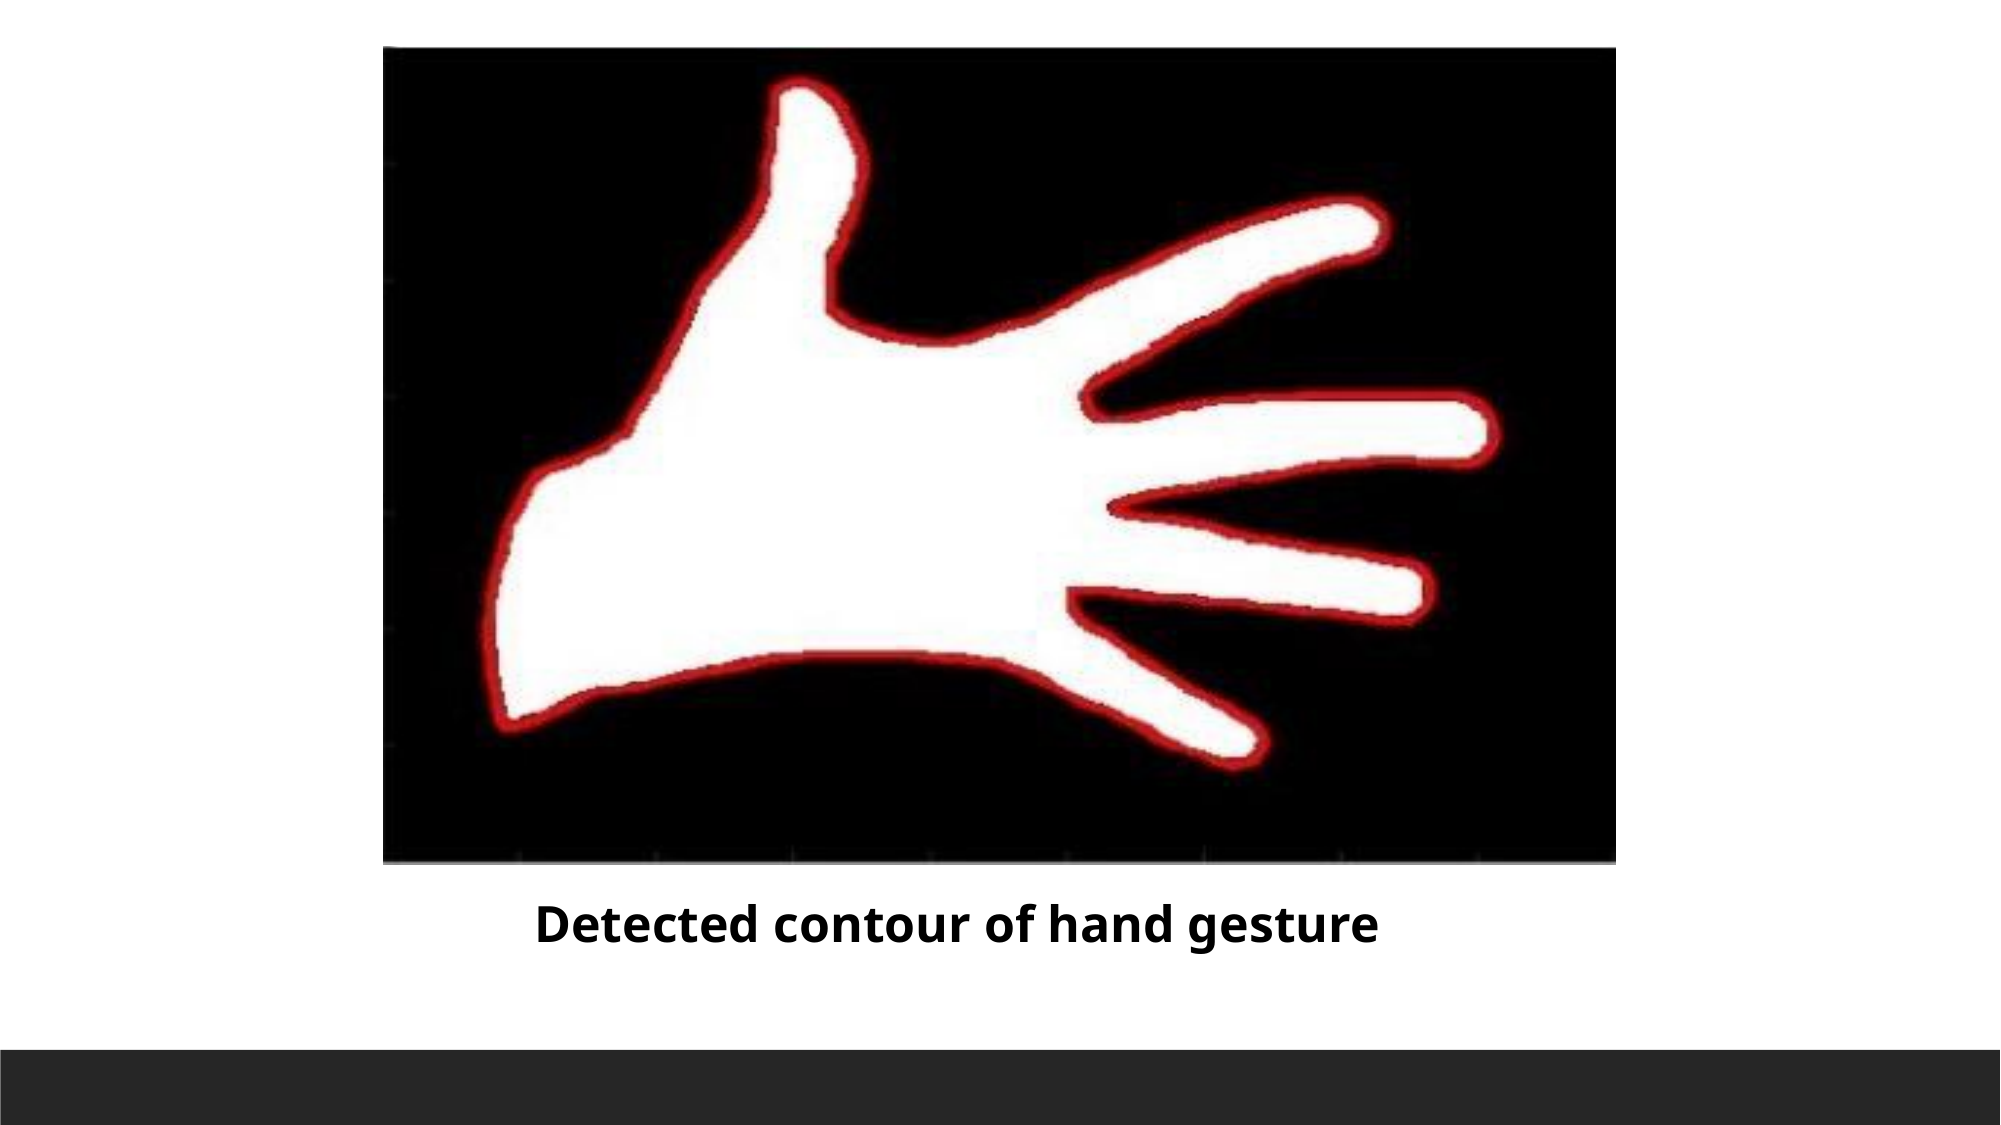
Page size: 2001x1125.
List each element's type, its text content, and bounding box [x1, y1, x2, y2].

picture [383, 46, 1617, 866]
text_box Detected contour of hand gesture [353, 885, 1551, 961]
